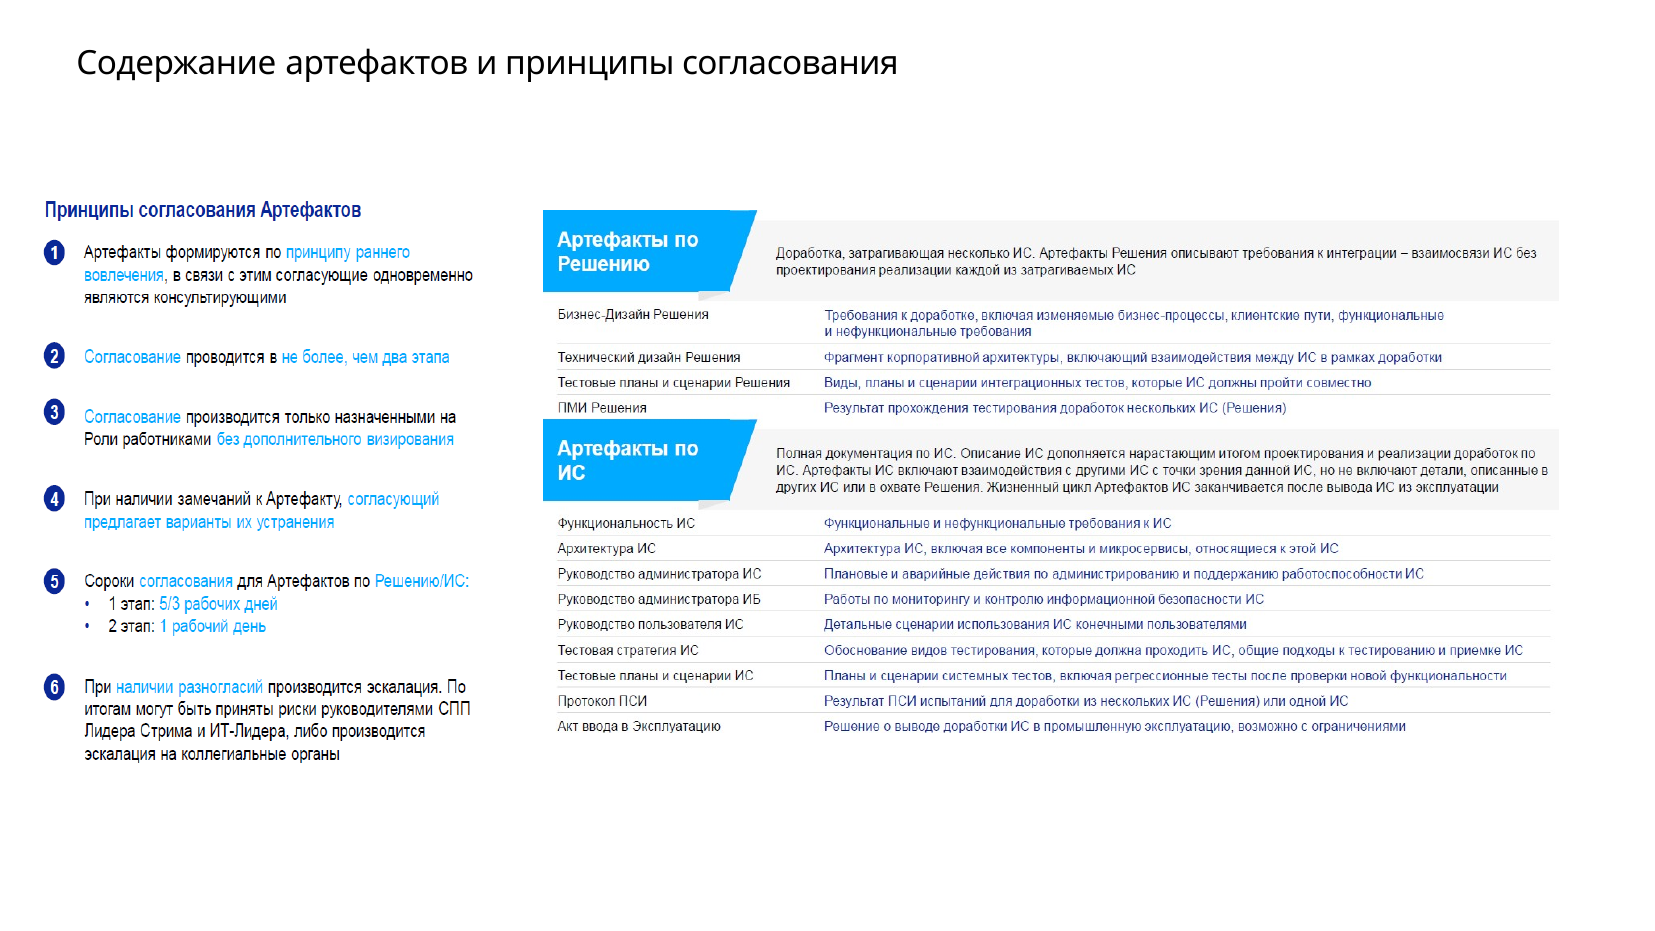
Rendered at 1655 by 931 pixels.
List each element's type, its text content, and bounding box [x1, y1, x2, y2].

picture [558, 232, 667, 251]
picture [43, 201, 473, 763]
picture [558, 440, 667, 459]
picture [676, 444, 698, 456]
picture [559, 256, 649, 271]
picture [559, 465, 584, 480]
text_box Содержание артефактов и принципы согласования [74, 38, 922, 81]
picture [676, 235, 698, 247]
picture [543, 210, 1559, 733]
